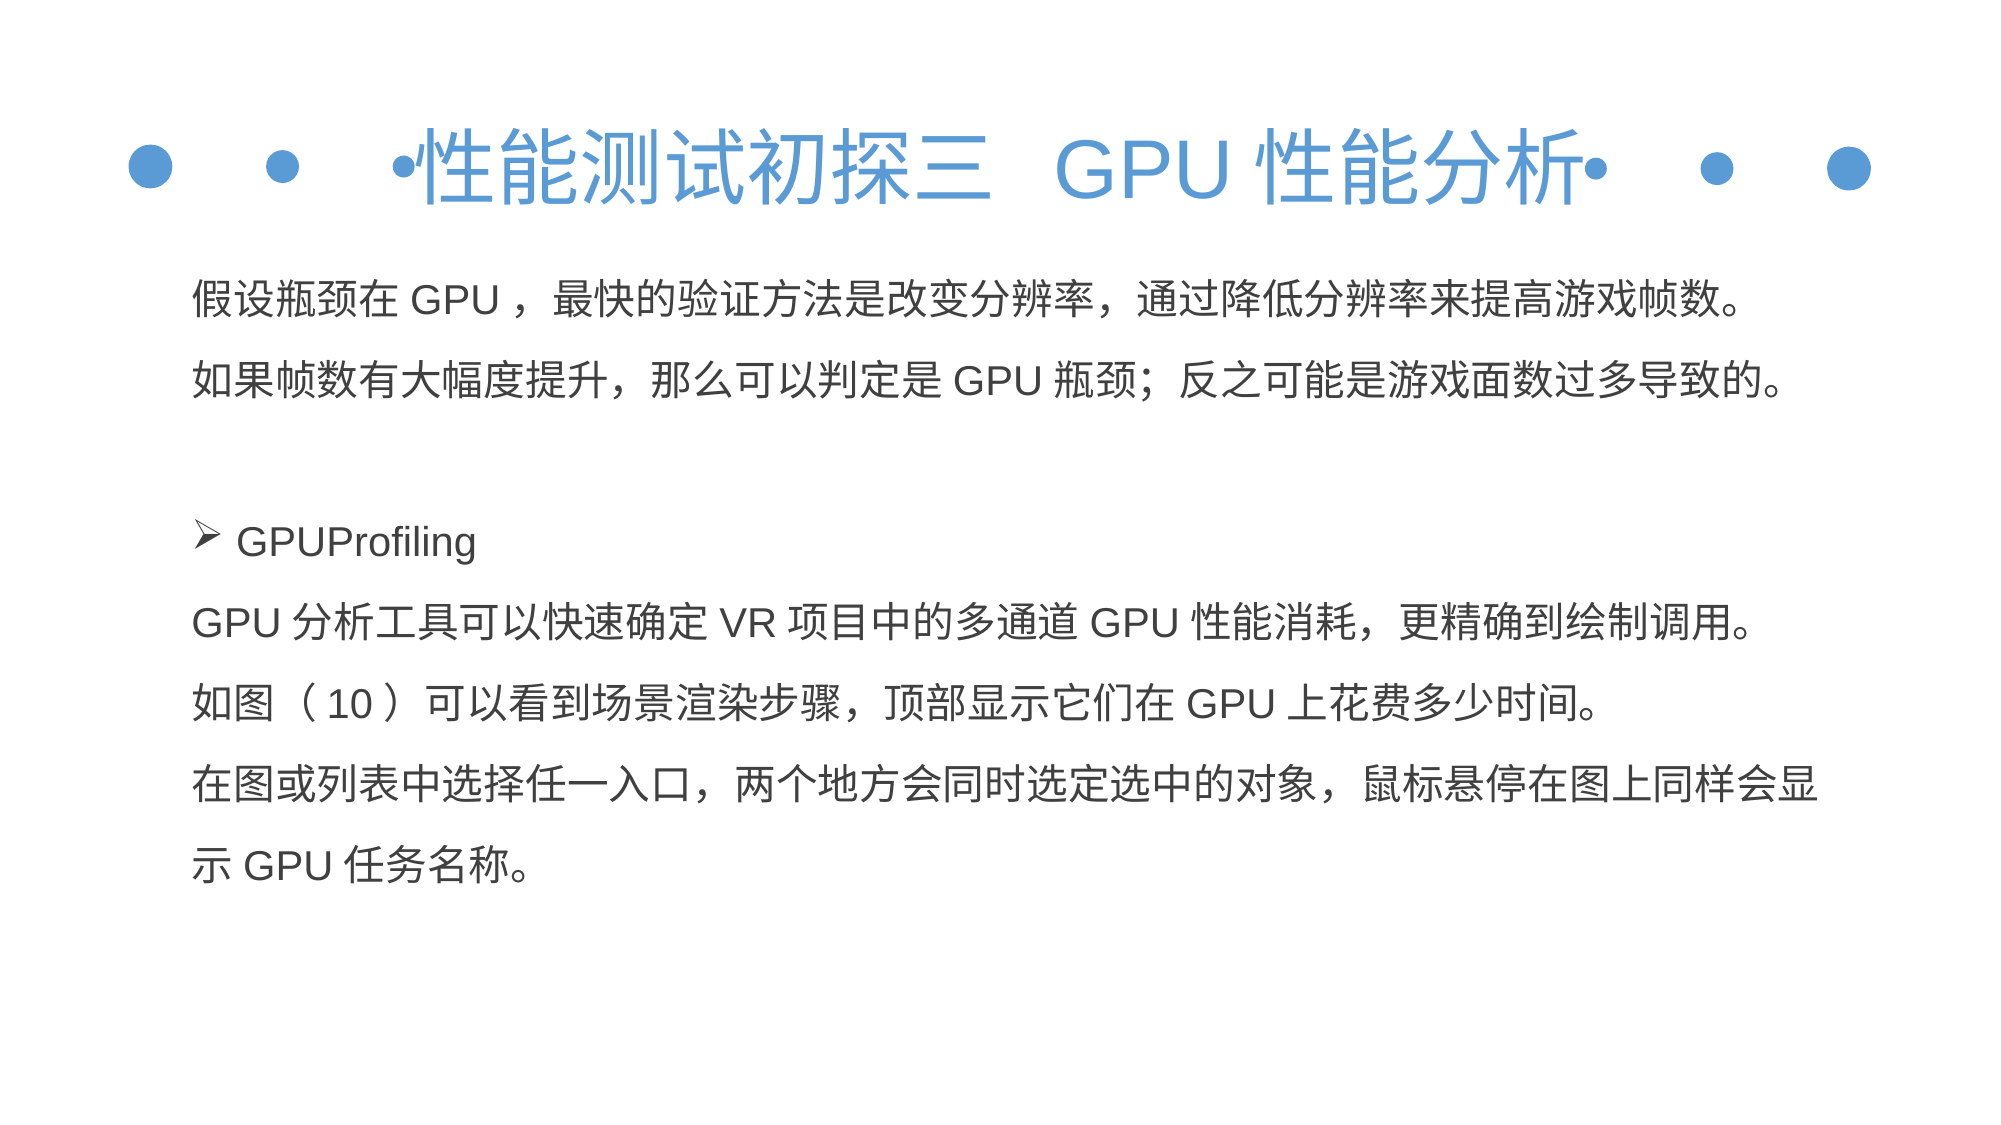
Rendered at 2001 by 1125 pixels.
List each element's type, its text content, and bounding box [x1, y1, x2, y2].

text_box 假设瓶颈在GPU，最快的验证方法是改变分辨率，通过降低分辨率来提高游戏帧数。 如果帧数有大幅度提升，那么可以判定是GPU瓶颈；反之可能是游戏面数过多导致的。 GPUProfiling GPU分析工具可以快速确定VR项目中的多通道GPU性能消耗，更精确到绘制调用。 如图（10）可以看到场景渲染步骤，顶部显示它们在GPU上花费多少时间。 在图或列表中选择任一入口，两个地方会同时选定选中的对象，鼠标悬停在图上同样会显 示GPU任务名称。 [176, 254, 1837, 1058]
text_box 性能测试初探三 GPU性能分析 [176, 88, 1824, 254]
